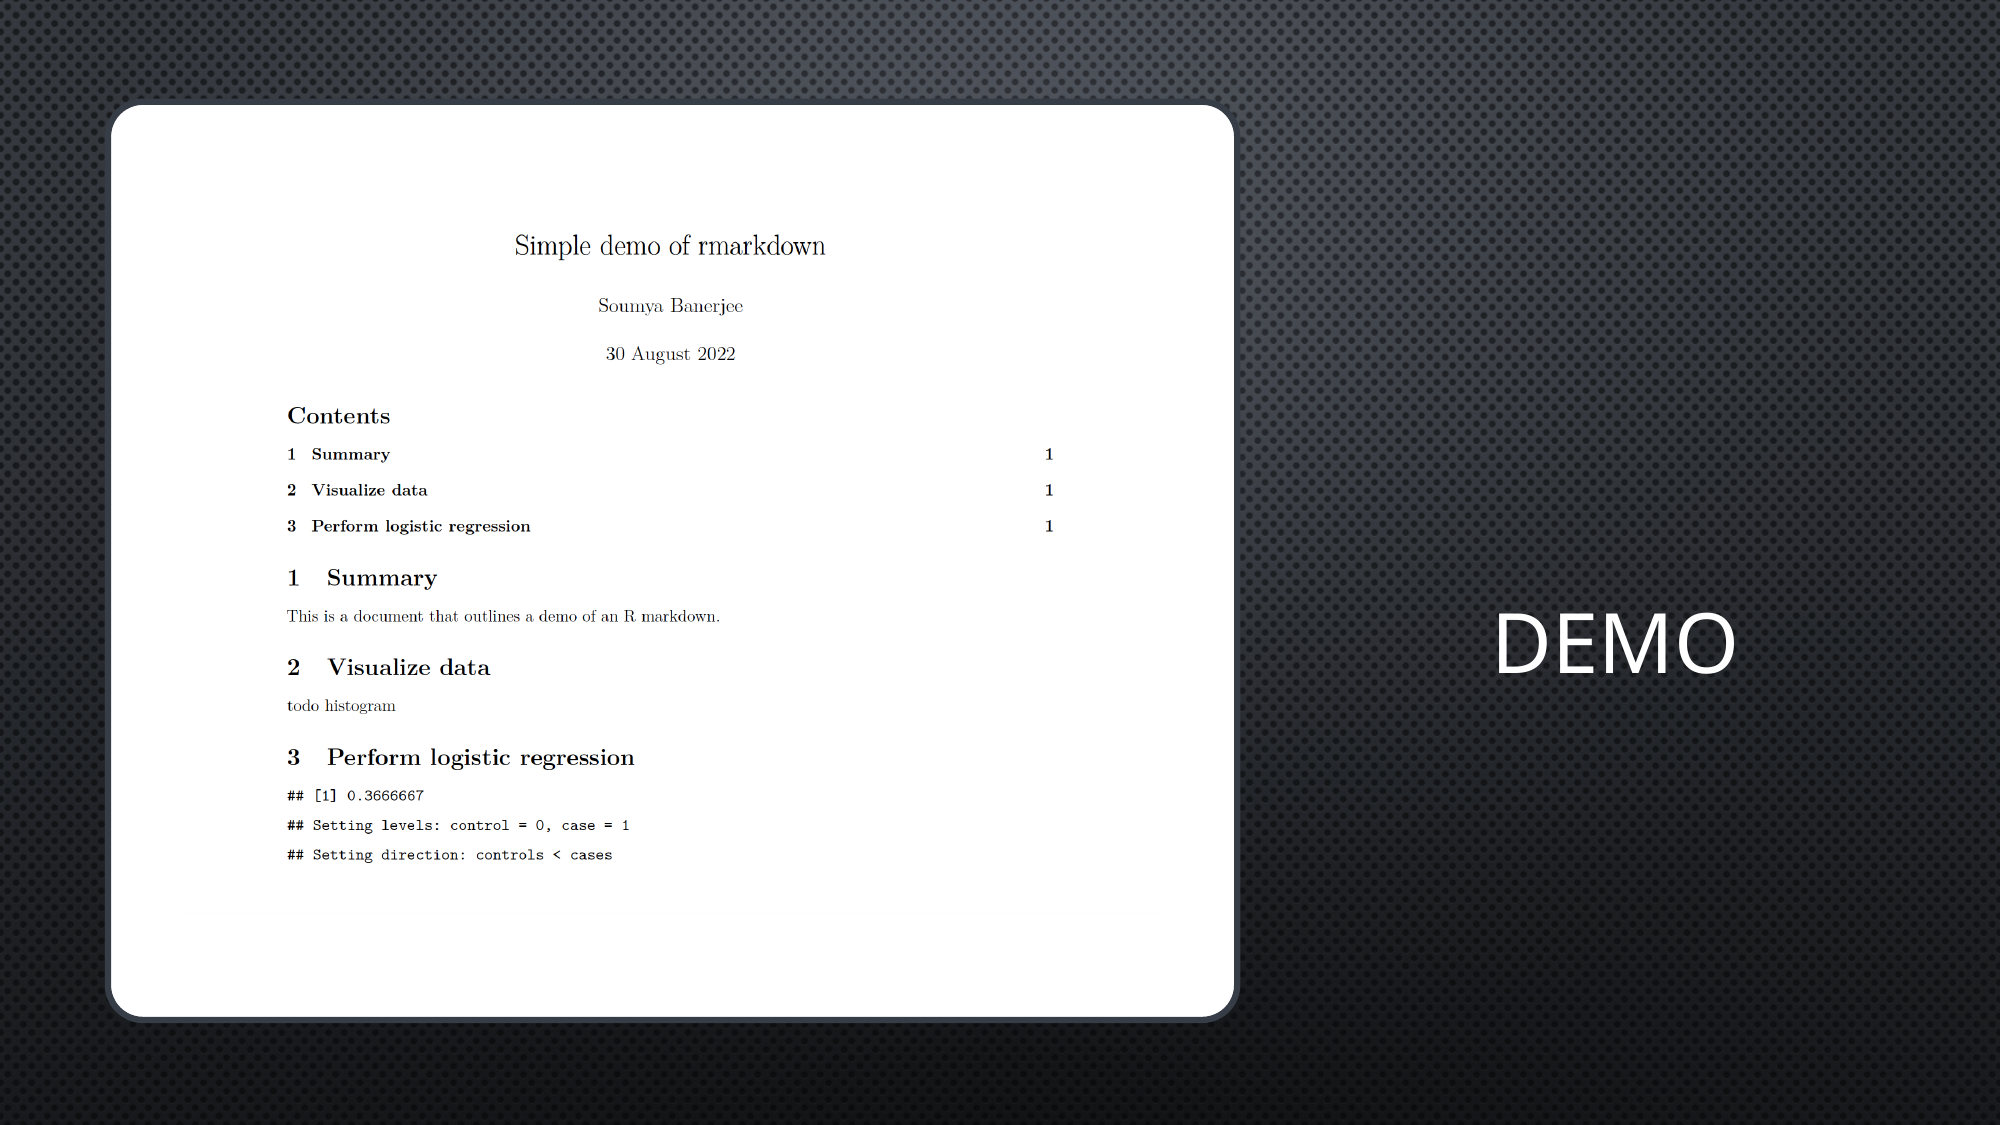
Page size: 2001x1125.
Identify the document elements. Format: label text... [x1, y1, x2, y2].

picture [187, 206, 1158, 916]
title DEMO [1339, 99, 1892, 698]
text_box [106, 100, 1239, 1022]
text_box [0, 0, 2000, 1125]
